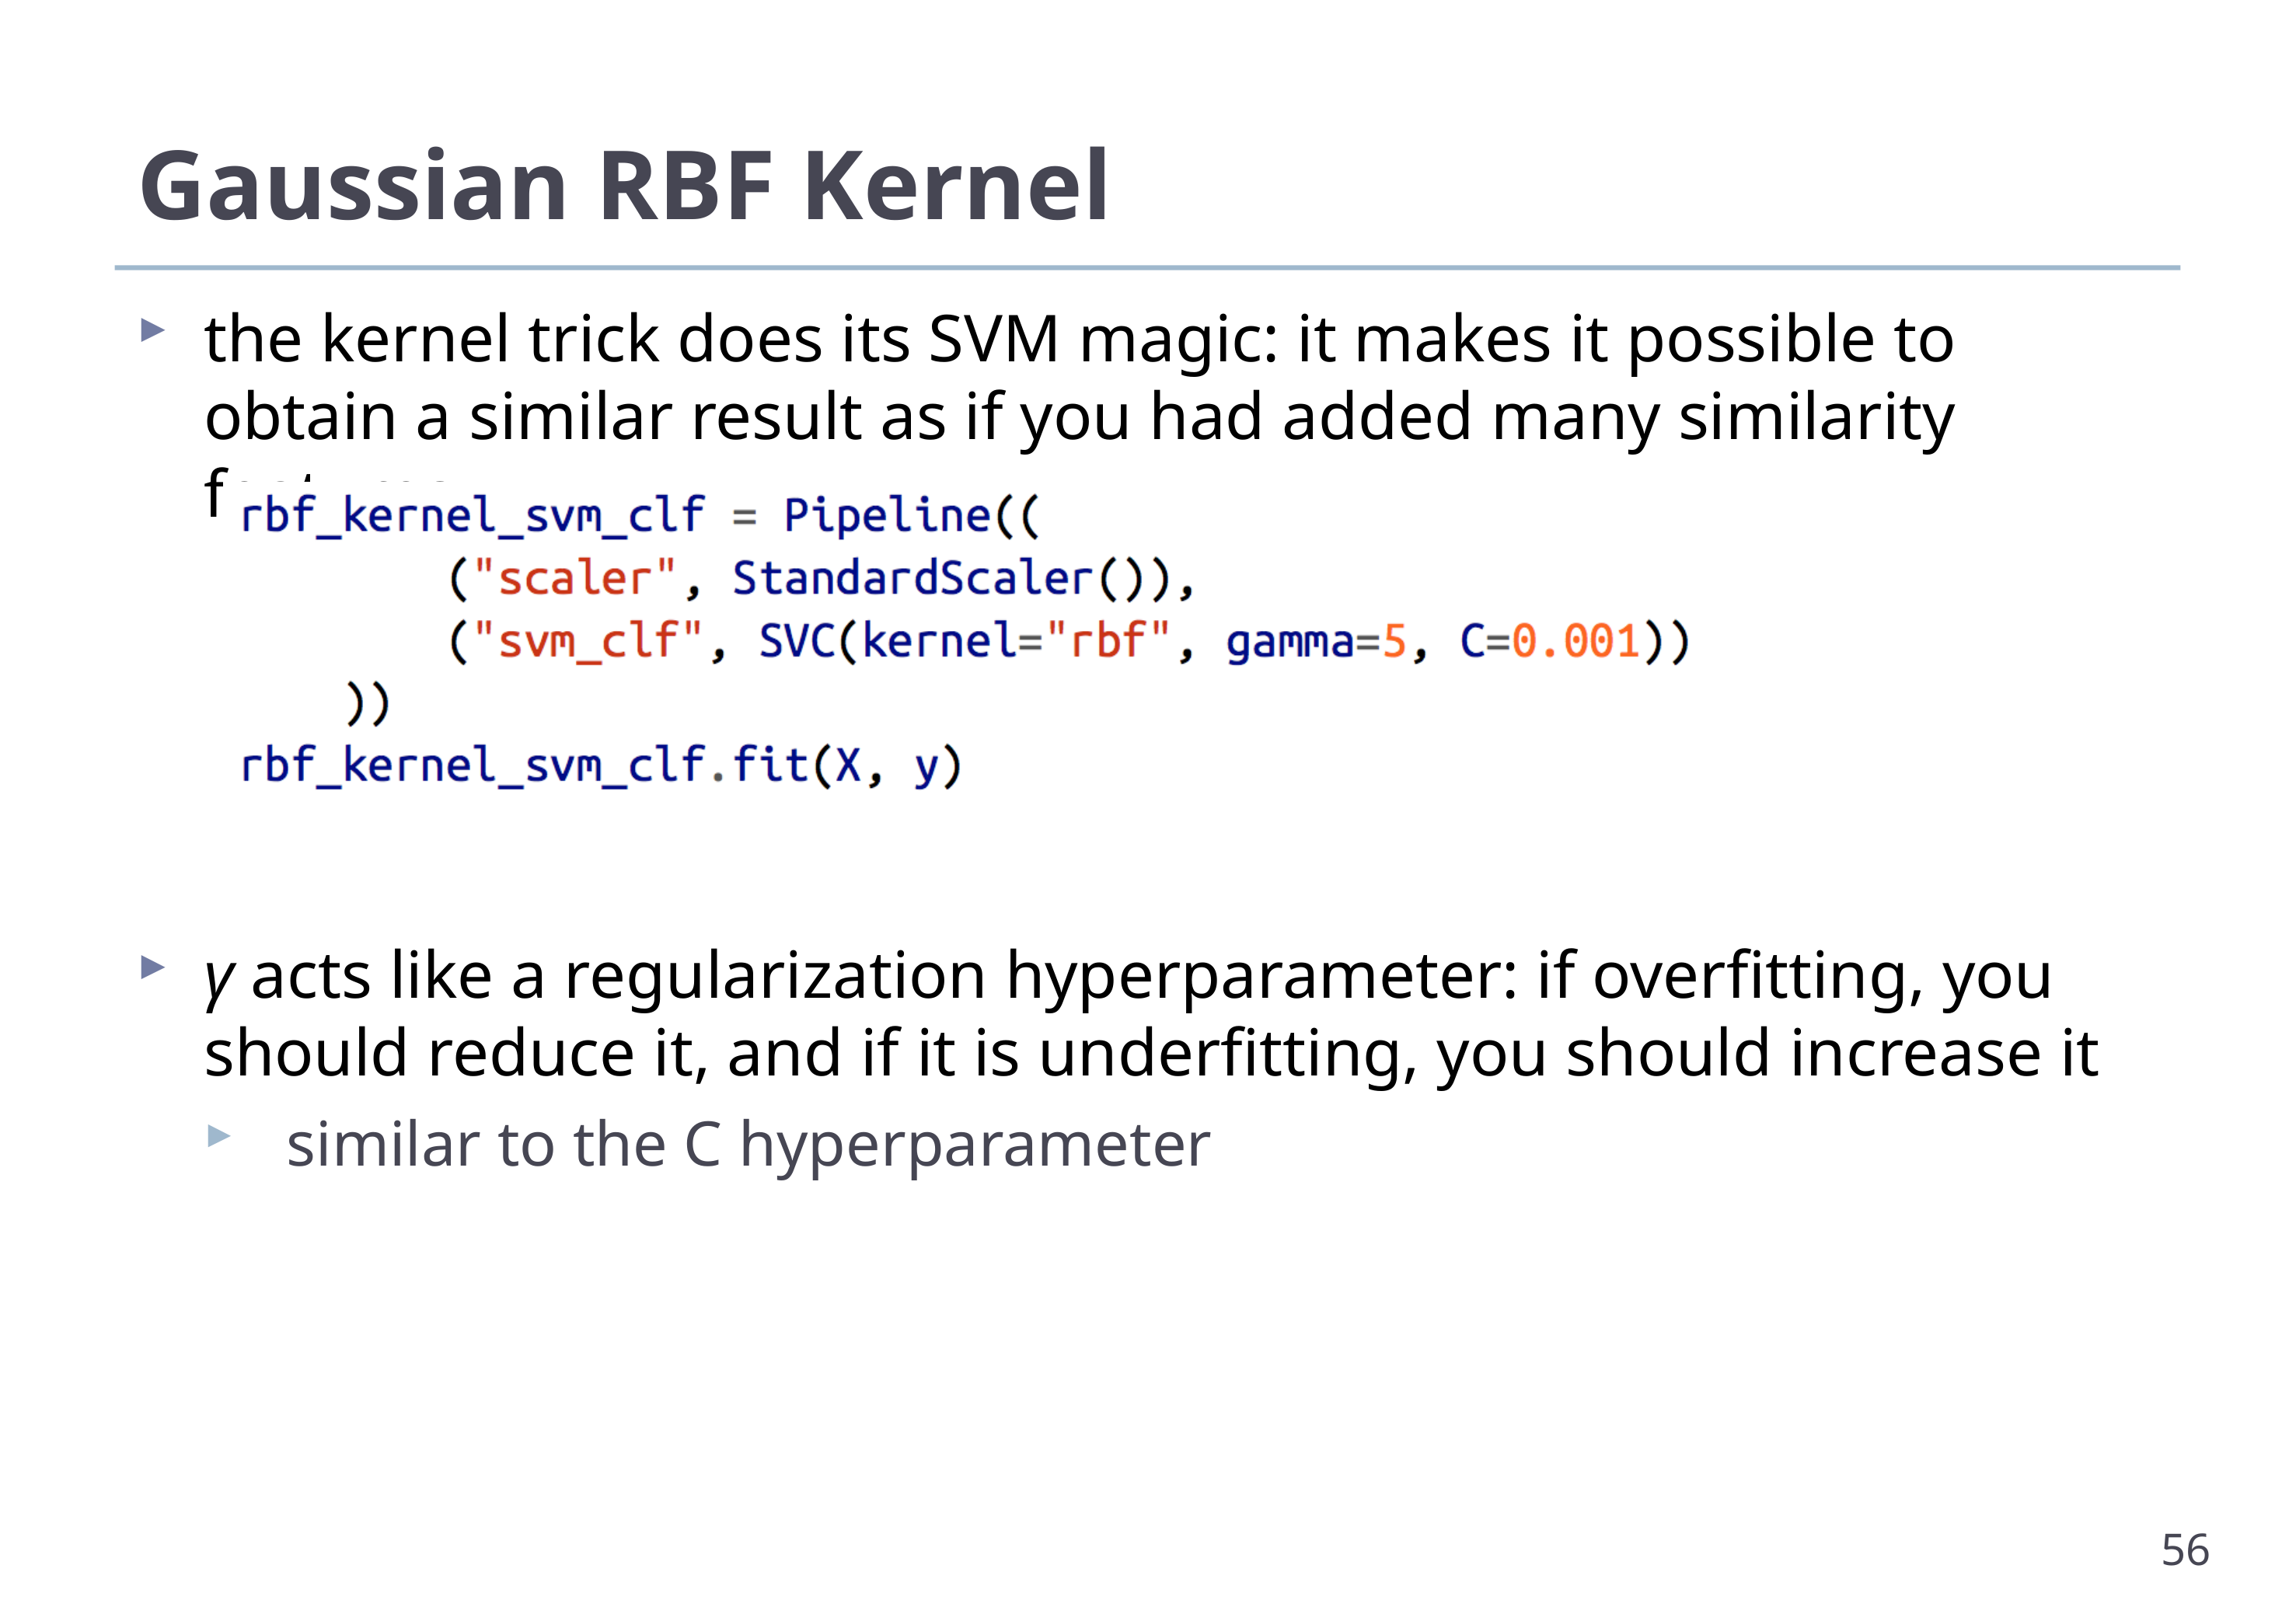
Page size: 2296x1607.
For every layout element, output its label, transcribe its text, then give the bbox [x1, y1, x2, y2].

slide_number 56 [2138, 1510, 2292, 1596]
list the kernel trick does its SVM magic: it makes it possible to obtain a similar result as if you had added many similarity features γ acts like a regularization hyperparameter: if overfitting, you should reduce it, and if it is underfitting, you should increase it similar to the C hyperparameter [114, 285, 2181, 1442]
title Gaussian RBF Kernel [114, 35, 2181, 250]
picture [223, 481, 1708, 800]
